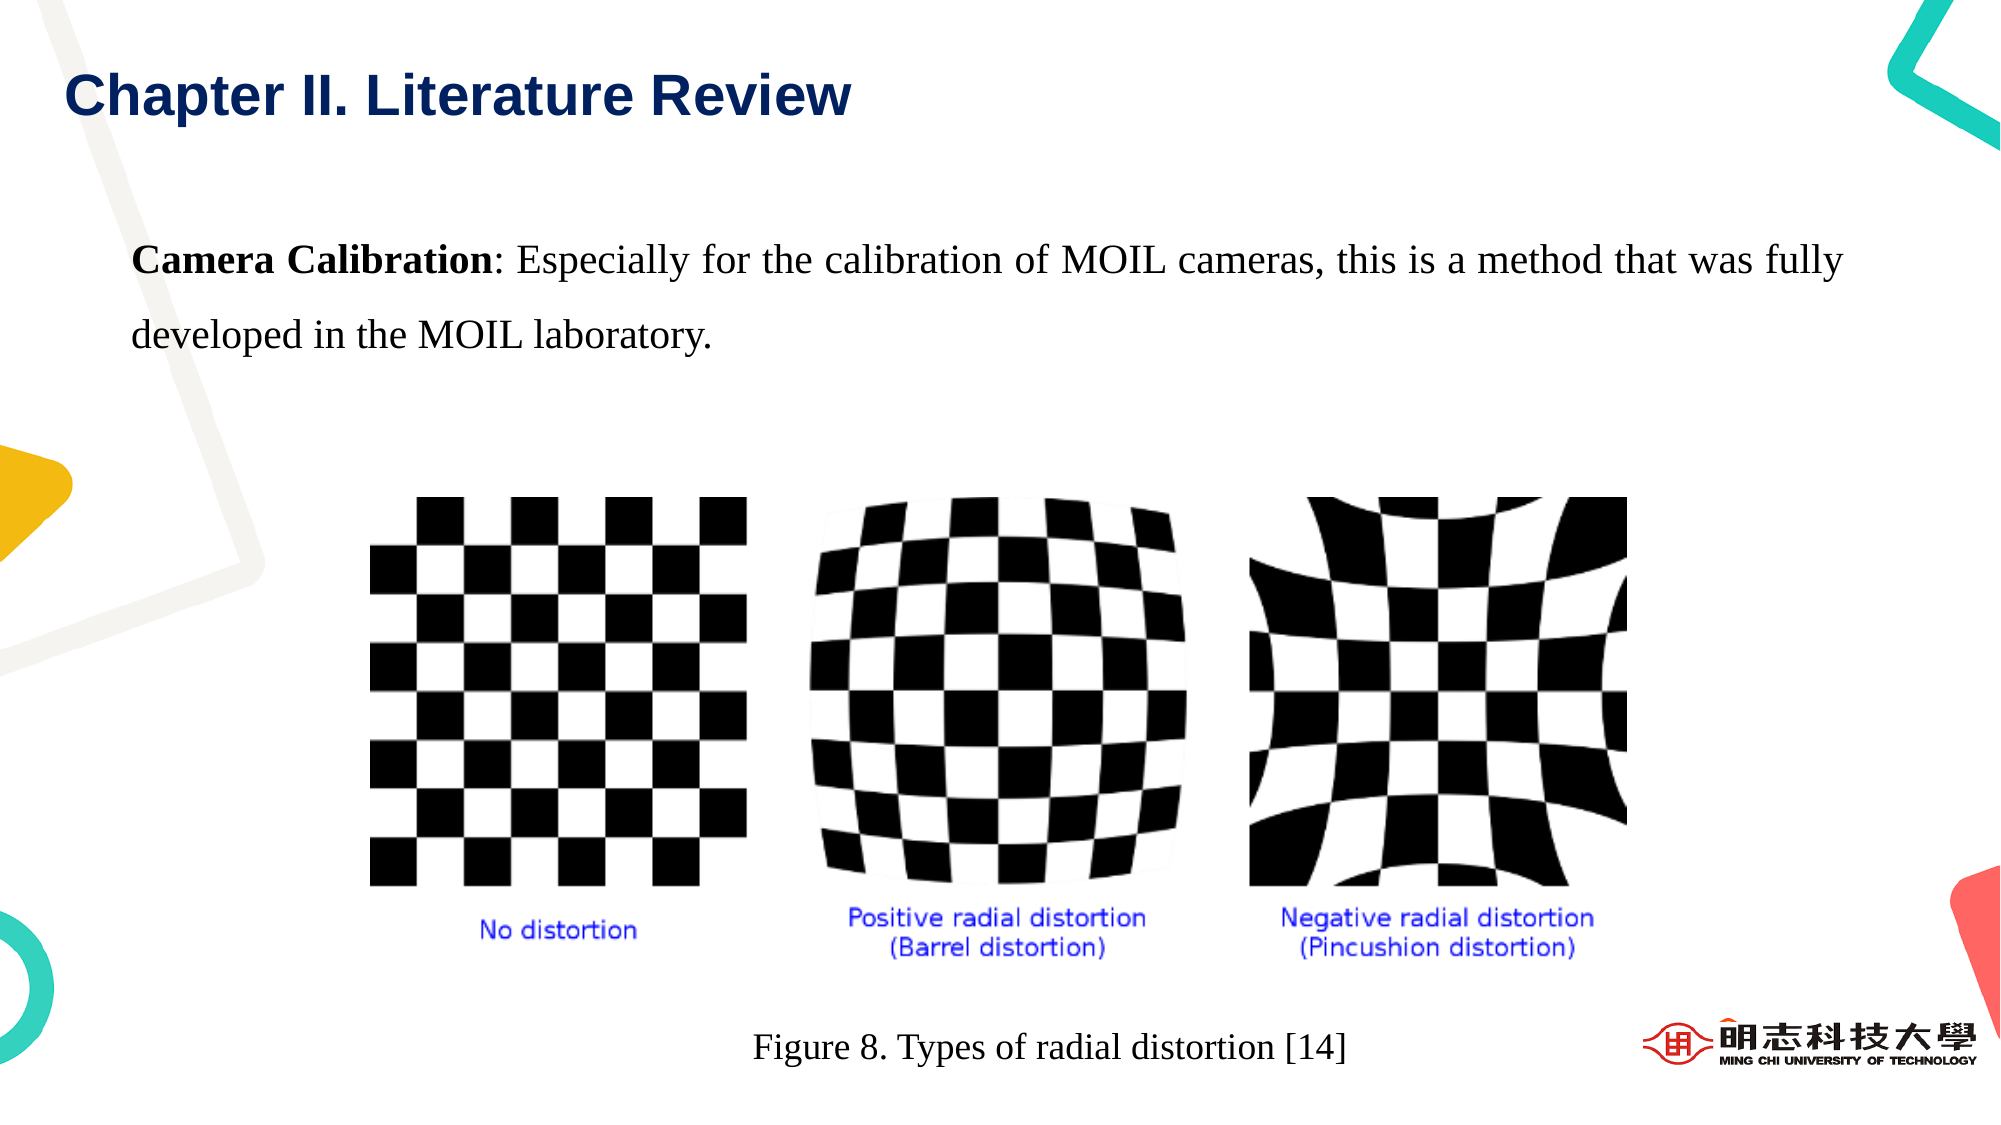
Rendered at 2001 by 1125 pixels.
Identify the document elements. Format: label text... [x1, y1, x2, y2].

text_box Figure 8. Types of radial distortion [14] [737, 1014, 1386, 1075]
text_box Chapter II. Literature Review [50, 49, 1050, 135]
text_box Camera Calibration: Especially for the calibration of MOIL cameras, this is a method that was fully developed in the MOIL laboratory. [116, 199, 1861, 365]
picture [0, 0, 2001, 1125]
